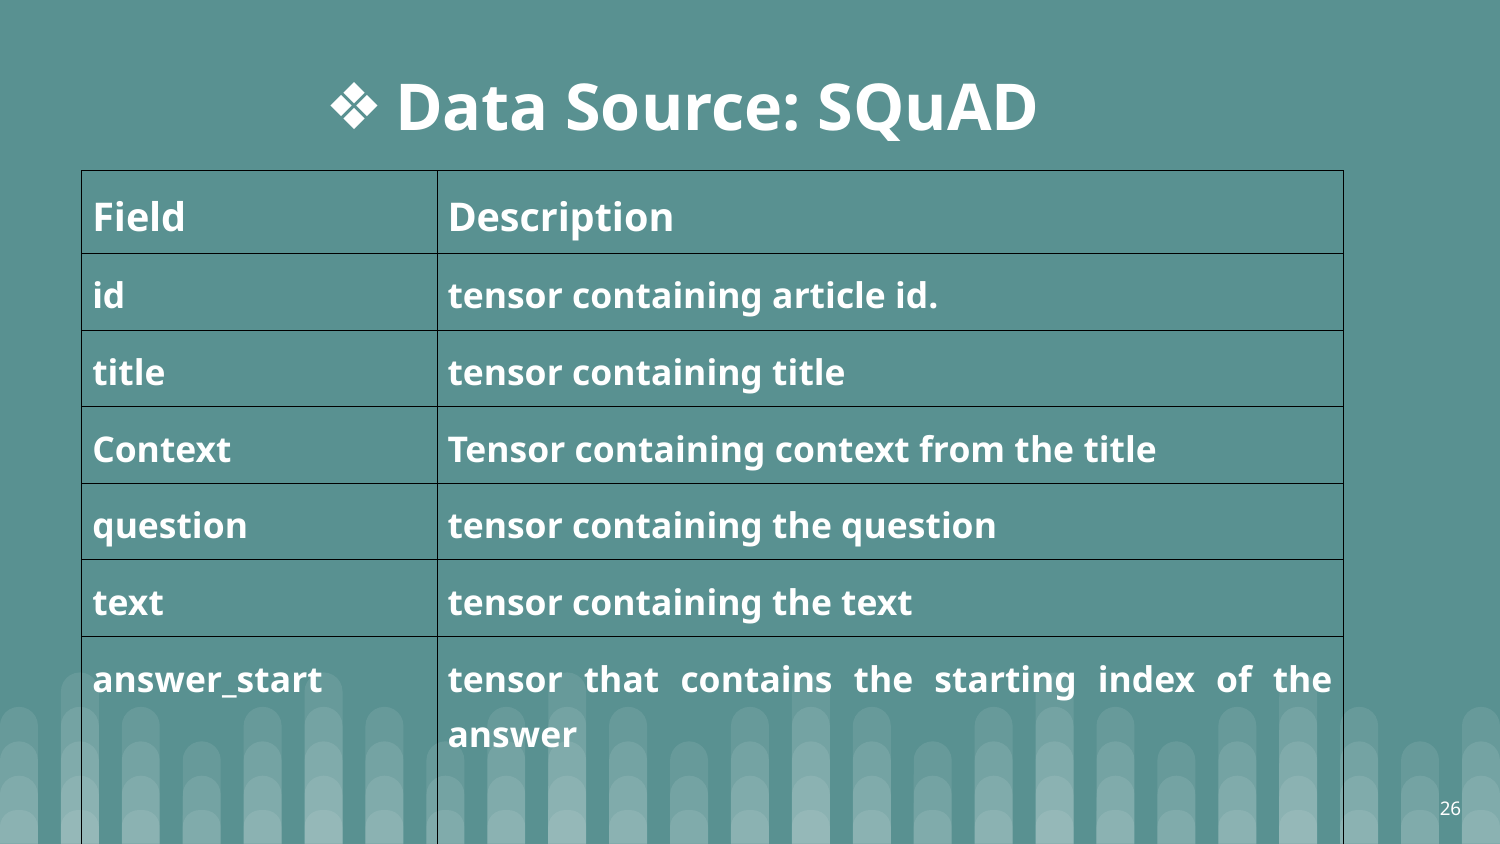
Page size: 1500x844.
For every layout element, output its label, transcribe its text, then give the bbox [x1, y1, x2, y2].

table_header Description [438, 171, 1343, 253]
title Data Source: SQuAD [73, 38, 1287, 171]
table_cell tensor containing the question [438, 484, 1343, 559]
table_cell tensor containing title [438, 331, 1343, 406]
table_cell tensor containing article id. [438, 254, 1343, 330]
table_cell question [82, 484, 437, 559]
table_cell tensor containing the text [438, 560, 1343, 636]
slide_number 26 [1386, 777, 1477, 842]
table_cell answer_start [82, 637, 437, 844]
table_cell id [82, 254, 437, 330]
table_cell text [82, 560, 437, 636]
table_header Field [82, 171, 437, 253]
table_cell title [82, 331, 437, 406]
table_cell tensor that contains the starting index of the answer [438, 637, 1343, 844]
table_cell Context [82, 407, 437, 483]
table_cell Tensor containing context from the title [438, 407, 1343, 483]
